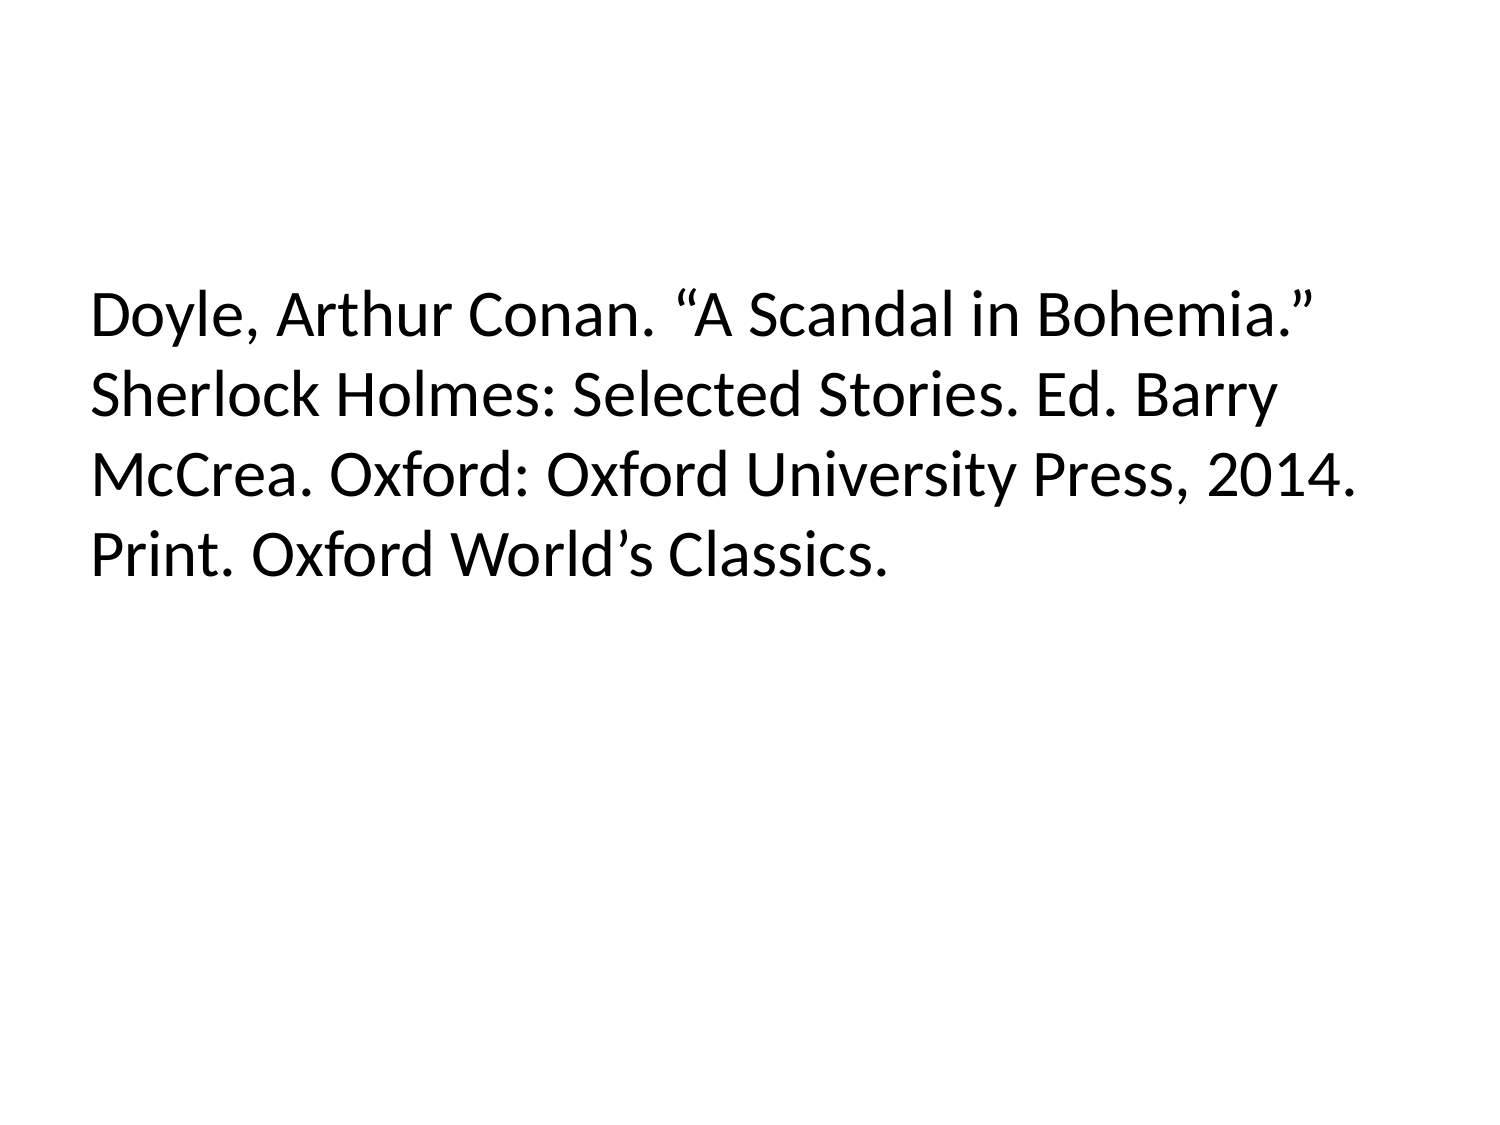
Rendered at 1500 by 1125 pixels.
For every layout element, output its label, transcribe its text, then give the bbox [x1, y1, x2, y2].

list Doyle, Arthur Conan. “A Scandal in Bohemia.” Sherlock Holmes: Selected Stories. Ed. Barry McCrea. Oxford: Oxford University Press, 2014. Print. Oxford World’s Classics. [75, 262, 1425, 1005]
